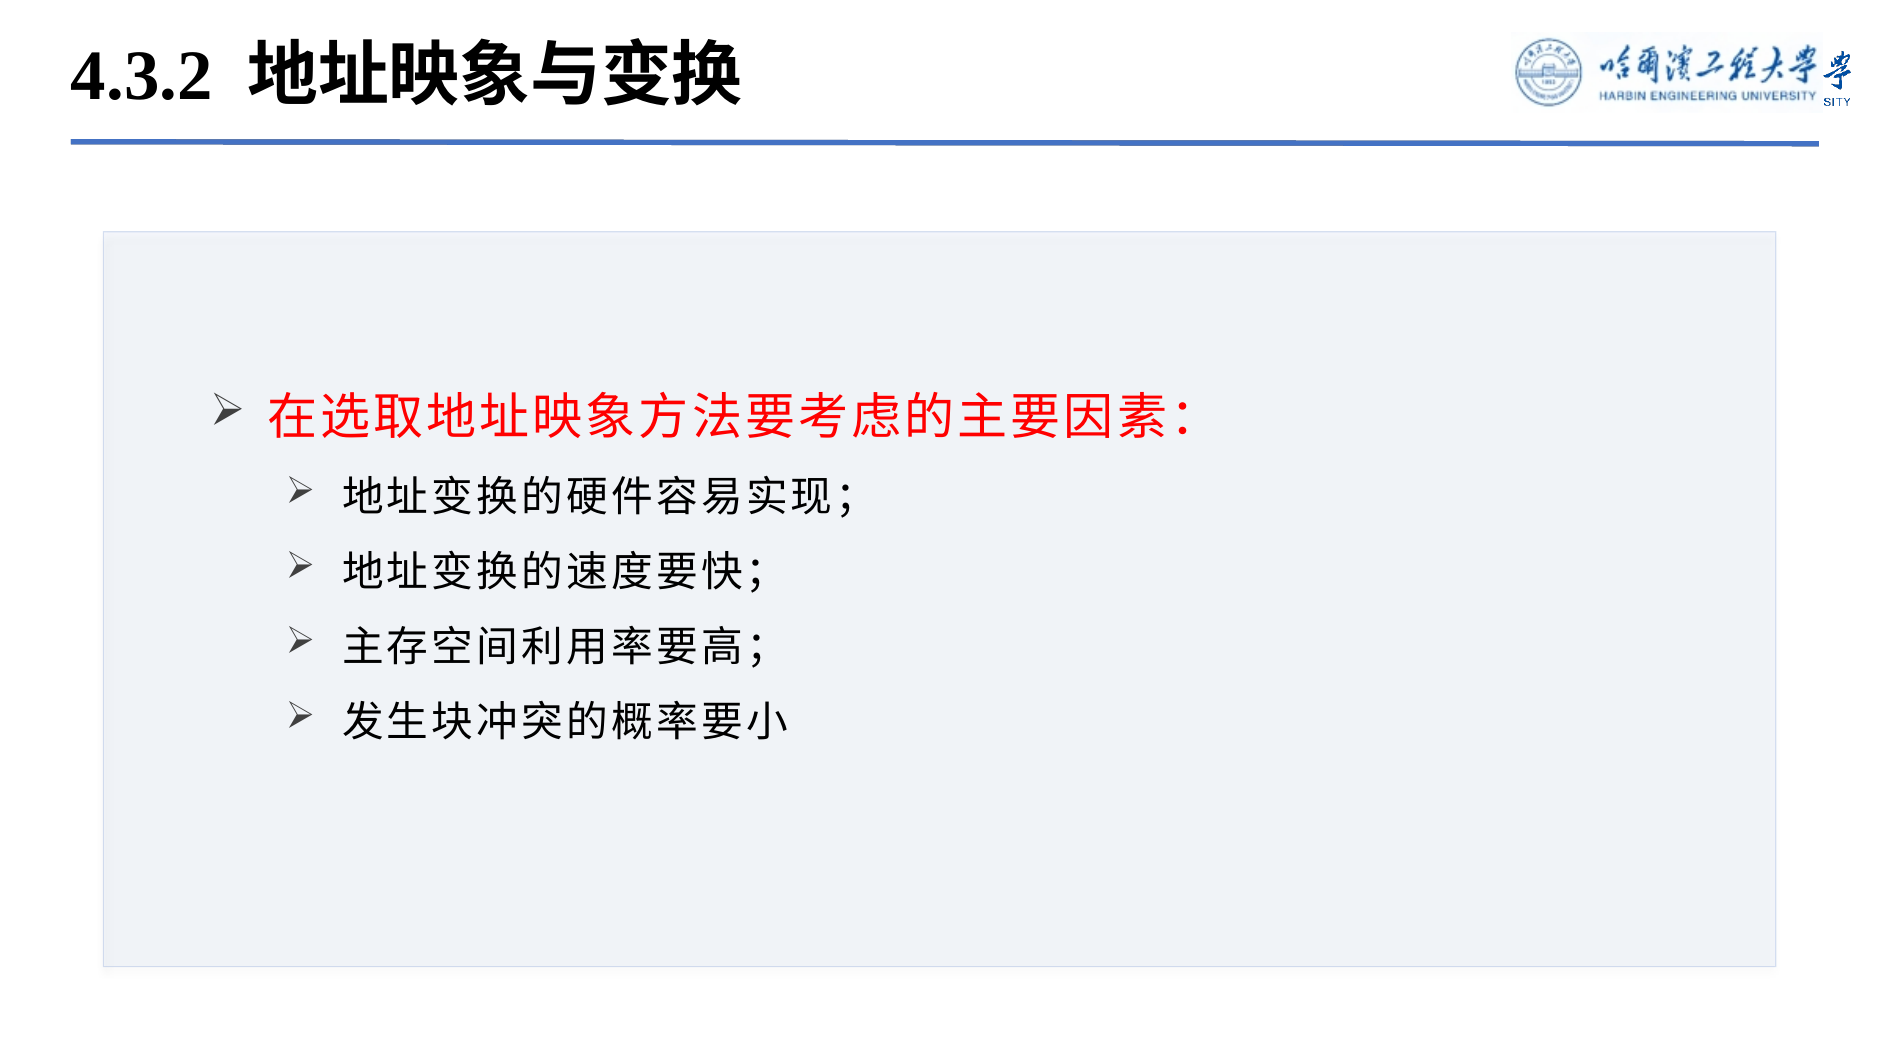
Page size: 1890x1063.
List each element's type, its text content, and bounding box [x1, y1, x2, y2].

text_box [102, 231, 1777, 968]
picture [1511, 28, 1865, 128]
text_box 4.3.2 地址映象与变换 [70, 23, 1819, 118]
text_box 在选取地址映象方法要考虑的主要因素： 地址变换的硬件容易实现； 地址变换的速度要快； 主存空间利用率要高； 发生块冲突的概率要小 [196, 231, 1744, 945]
